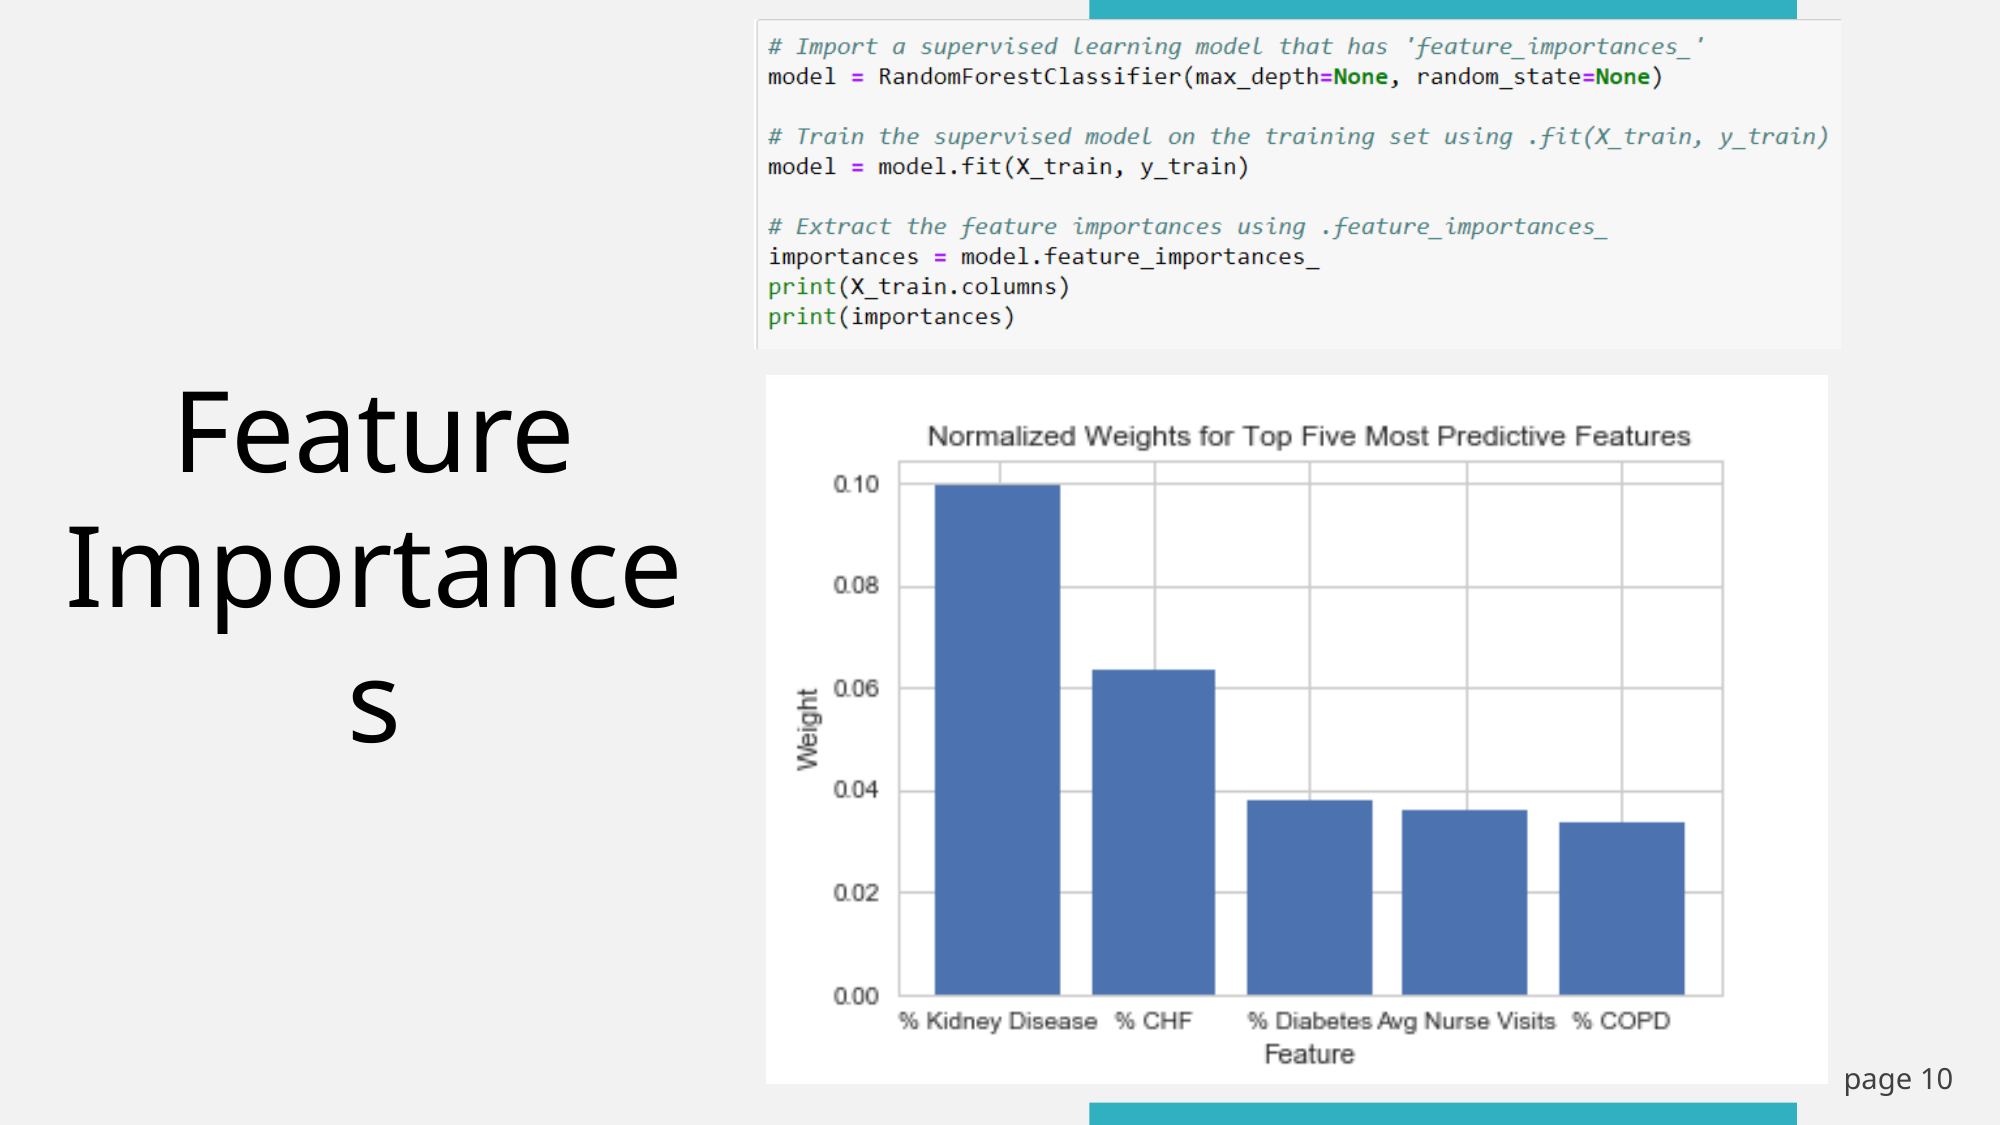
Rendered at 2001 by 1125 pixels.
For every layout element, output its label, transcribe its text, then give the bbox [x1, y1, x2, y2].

slide_number page 10 [1819, 1059, 1978, 1103]
text_box Feature Importances [37, 352, 712, 773]
picture [754, 19, 1841, 349]
picture [766, 375, 1828, 1084]
